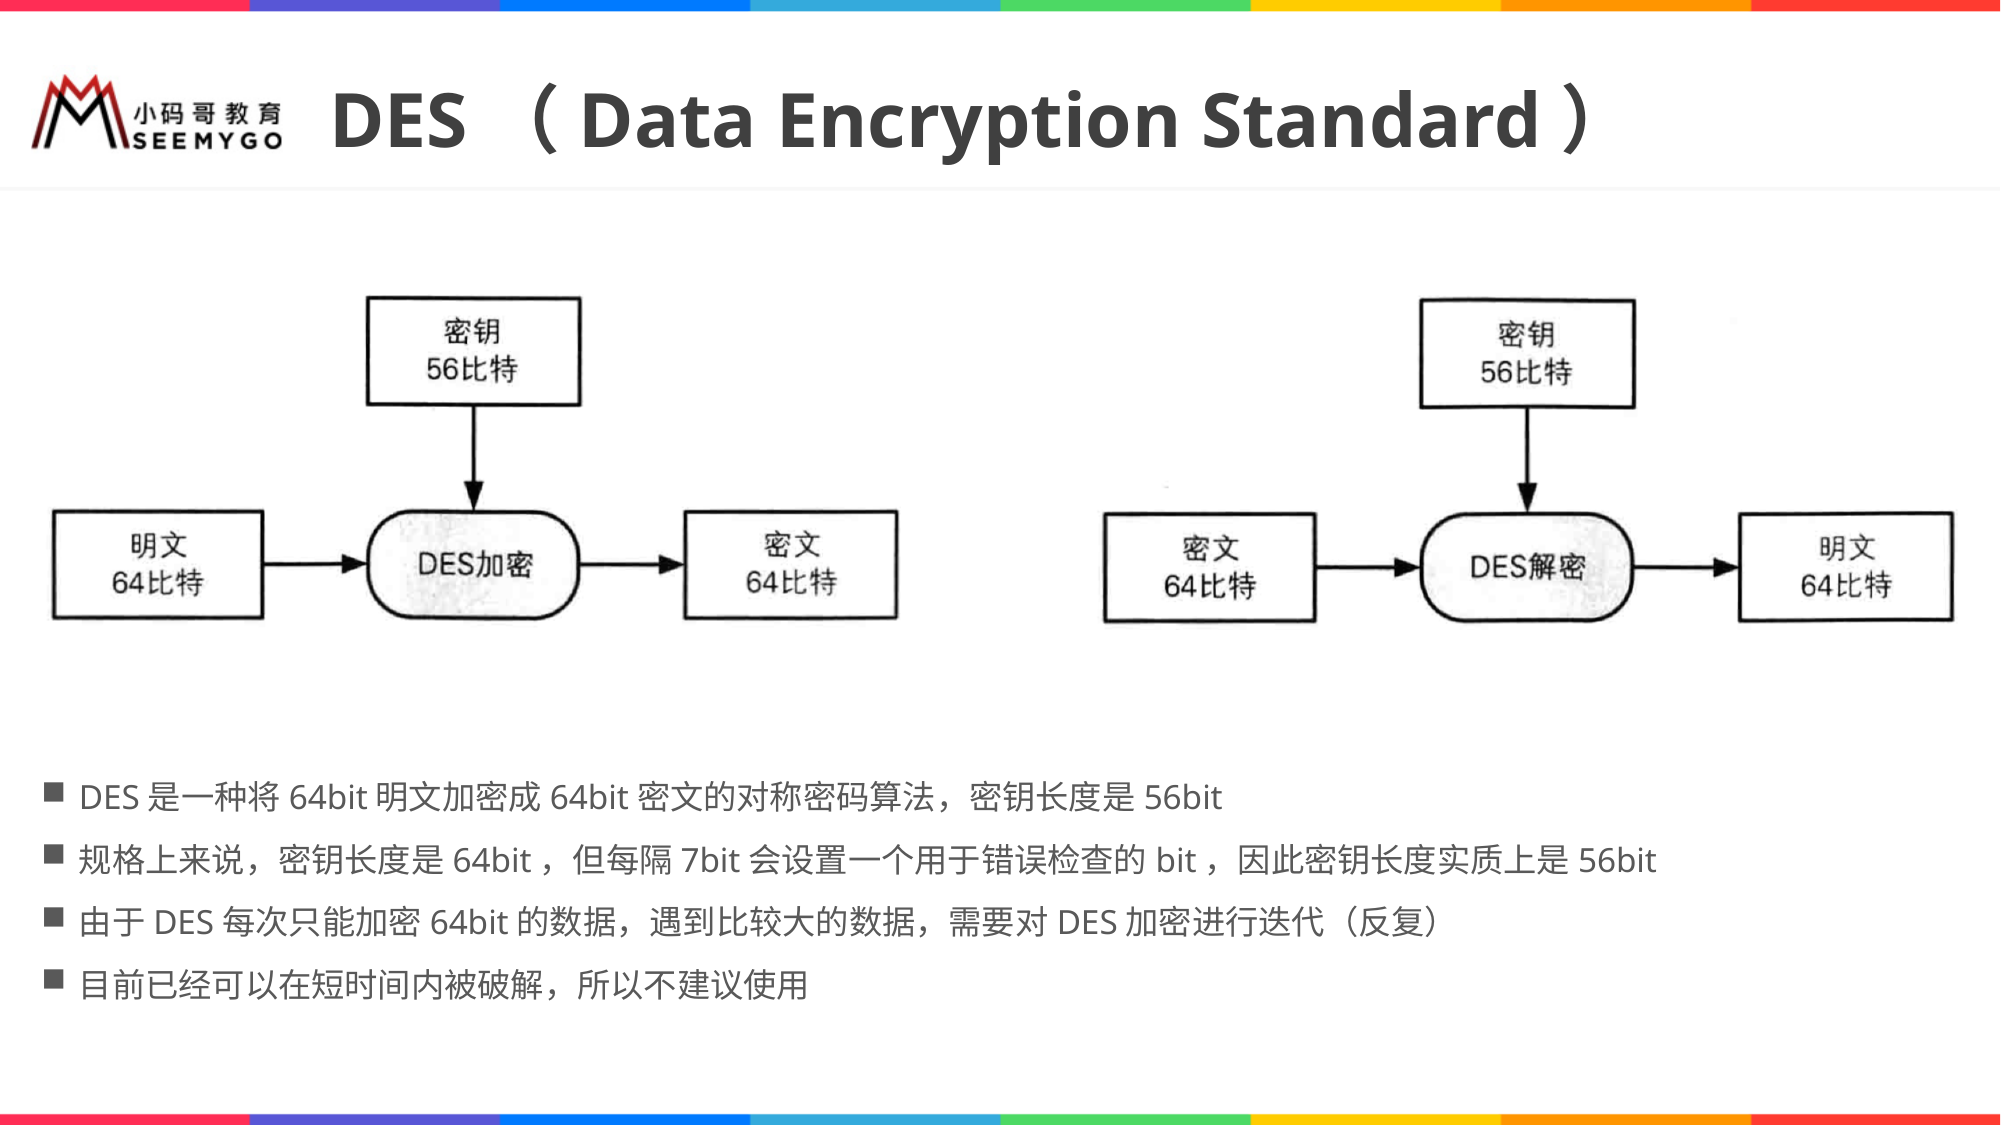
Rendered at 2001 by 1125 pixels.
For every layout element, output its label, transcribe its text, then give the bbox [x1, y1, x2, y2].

title DES（Data Encryption Standard） [314, 64, 1968, 182]
list DES是一种将64bit明文加密成64bit密文的对称密码算法，密钥长度是56bit 规格上来说，密钥长度是64bit，但每隔7bit会设置一个用于错误检查的bit，因此密钥长度实质上是56bit 由于DES每次只能加密64bit的数据，遇到比较大的数据，需要对DES加密进行迭代（反复） 目前已经可以在短时间内被破解，所以不建议使用 [26, 767, 1968, 1068]
picture [0, 0, 2001, 1125]
